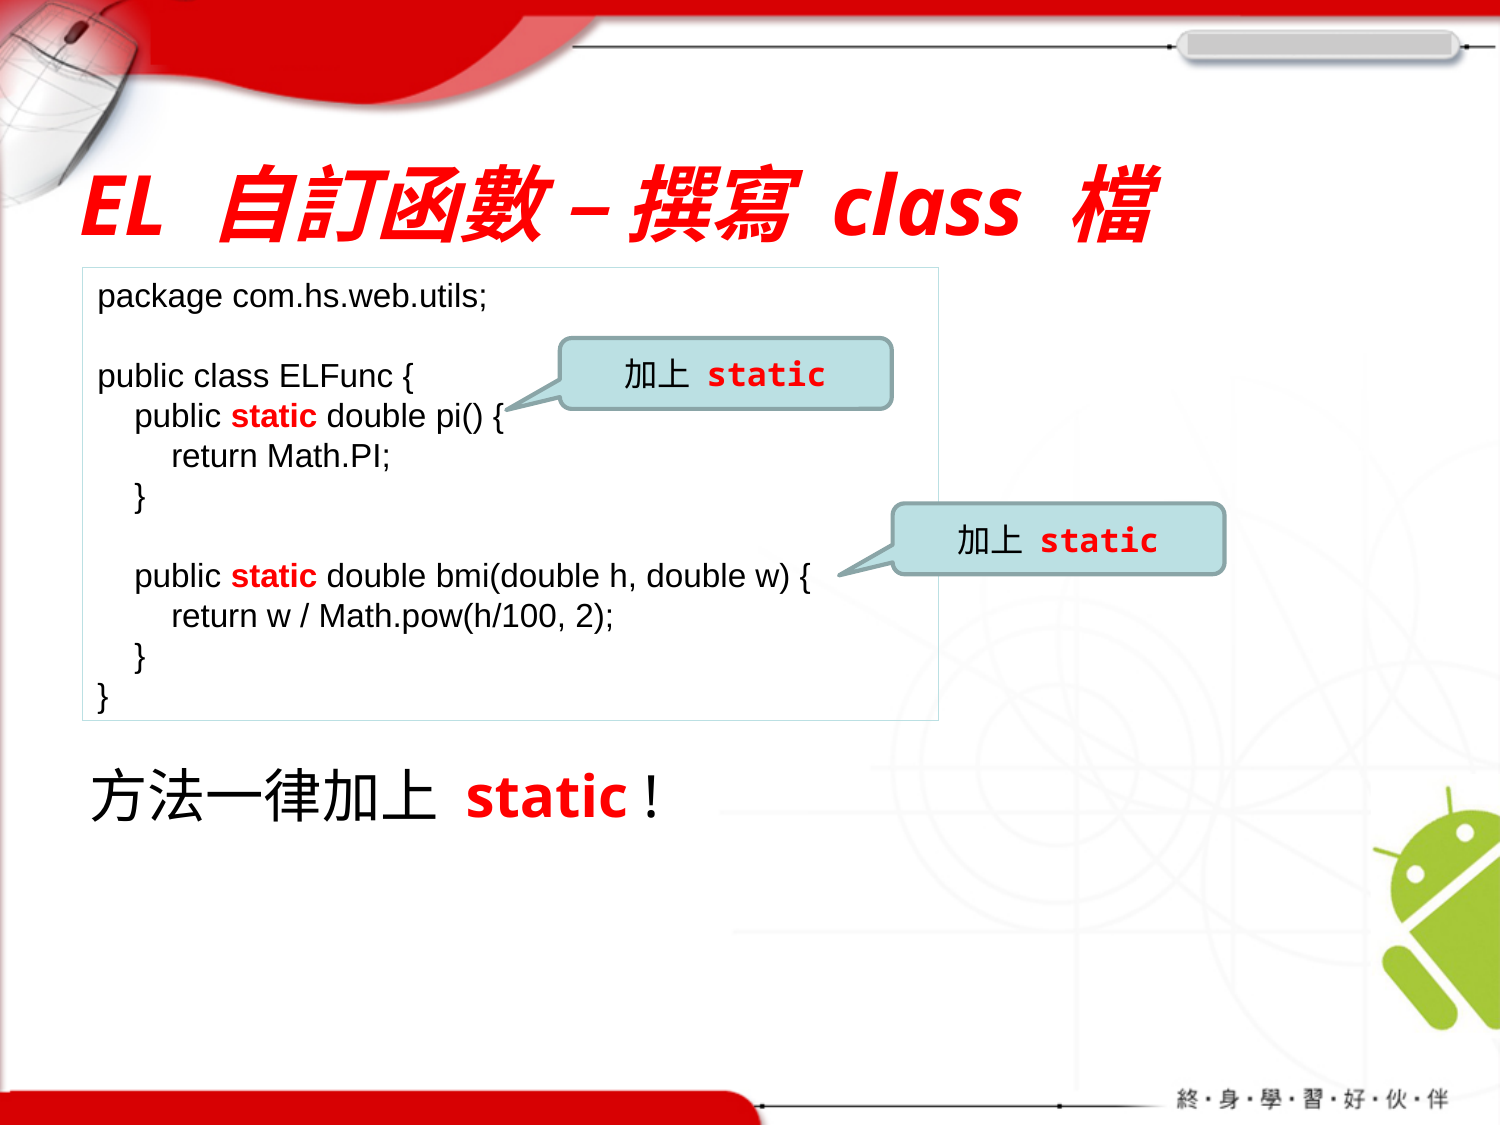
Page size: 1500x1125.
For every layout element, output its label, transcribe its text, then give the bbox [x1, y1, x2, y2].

text_box 加上 static [504, 335, 894, 413]
picture [0, 0, 1500, 1125]
title EL 自訂函數 – 撰寫 class 檔 [64, 136, 1416, 268]
text_box 方法一律加上 static ! [74, 751, 674, 837]
text_box package com.hs.web.utils; public class ELFunc { public static double pi() { return Math.PI; } public static double bmi(double h, double w) { return w / Math.pow(h/100, 2); } } [82, 267, 939, 721]
text_box 加上 static [837, 501, 1227, 578]
